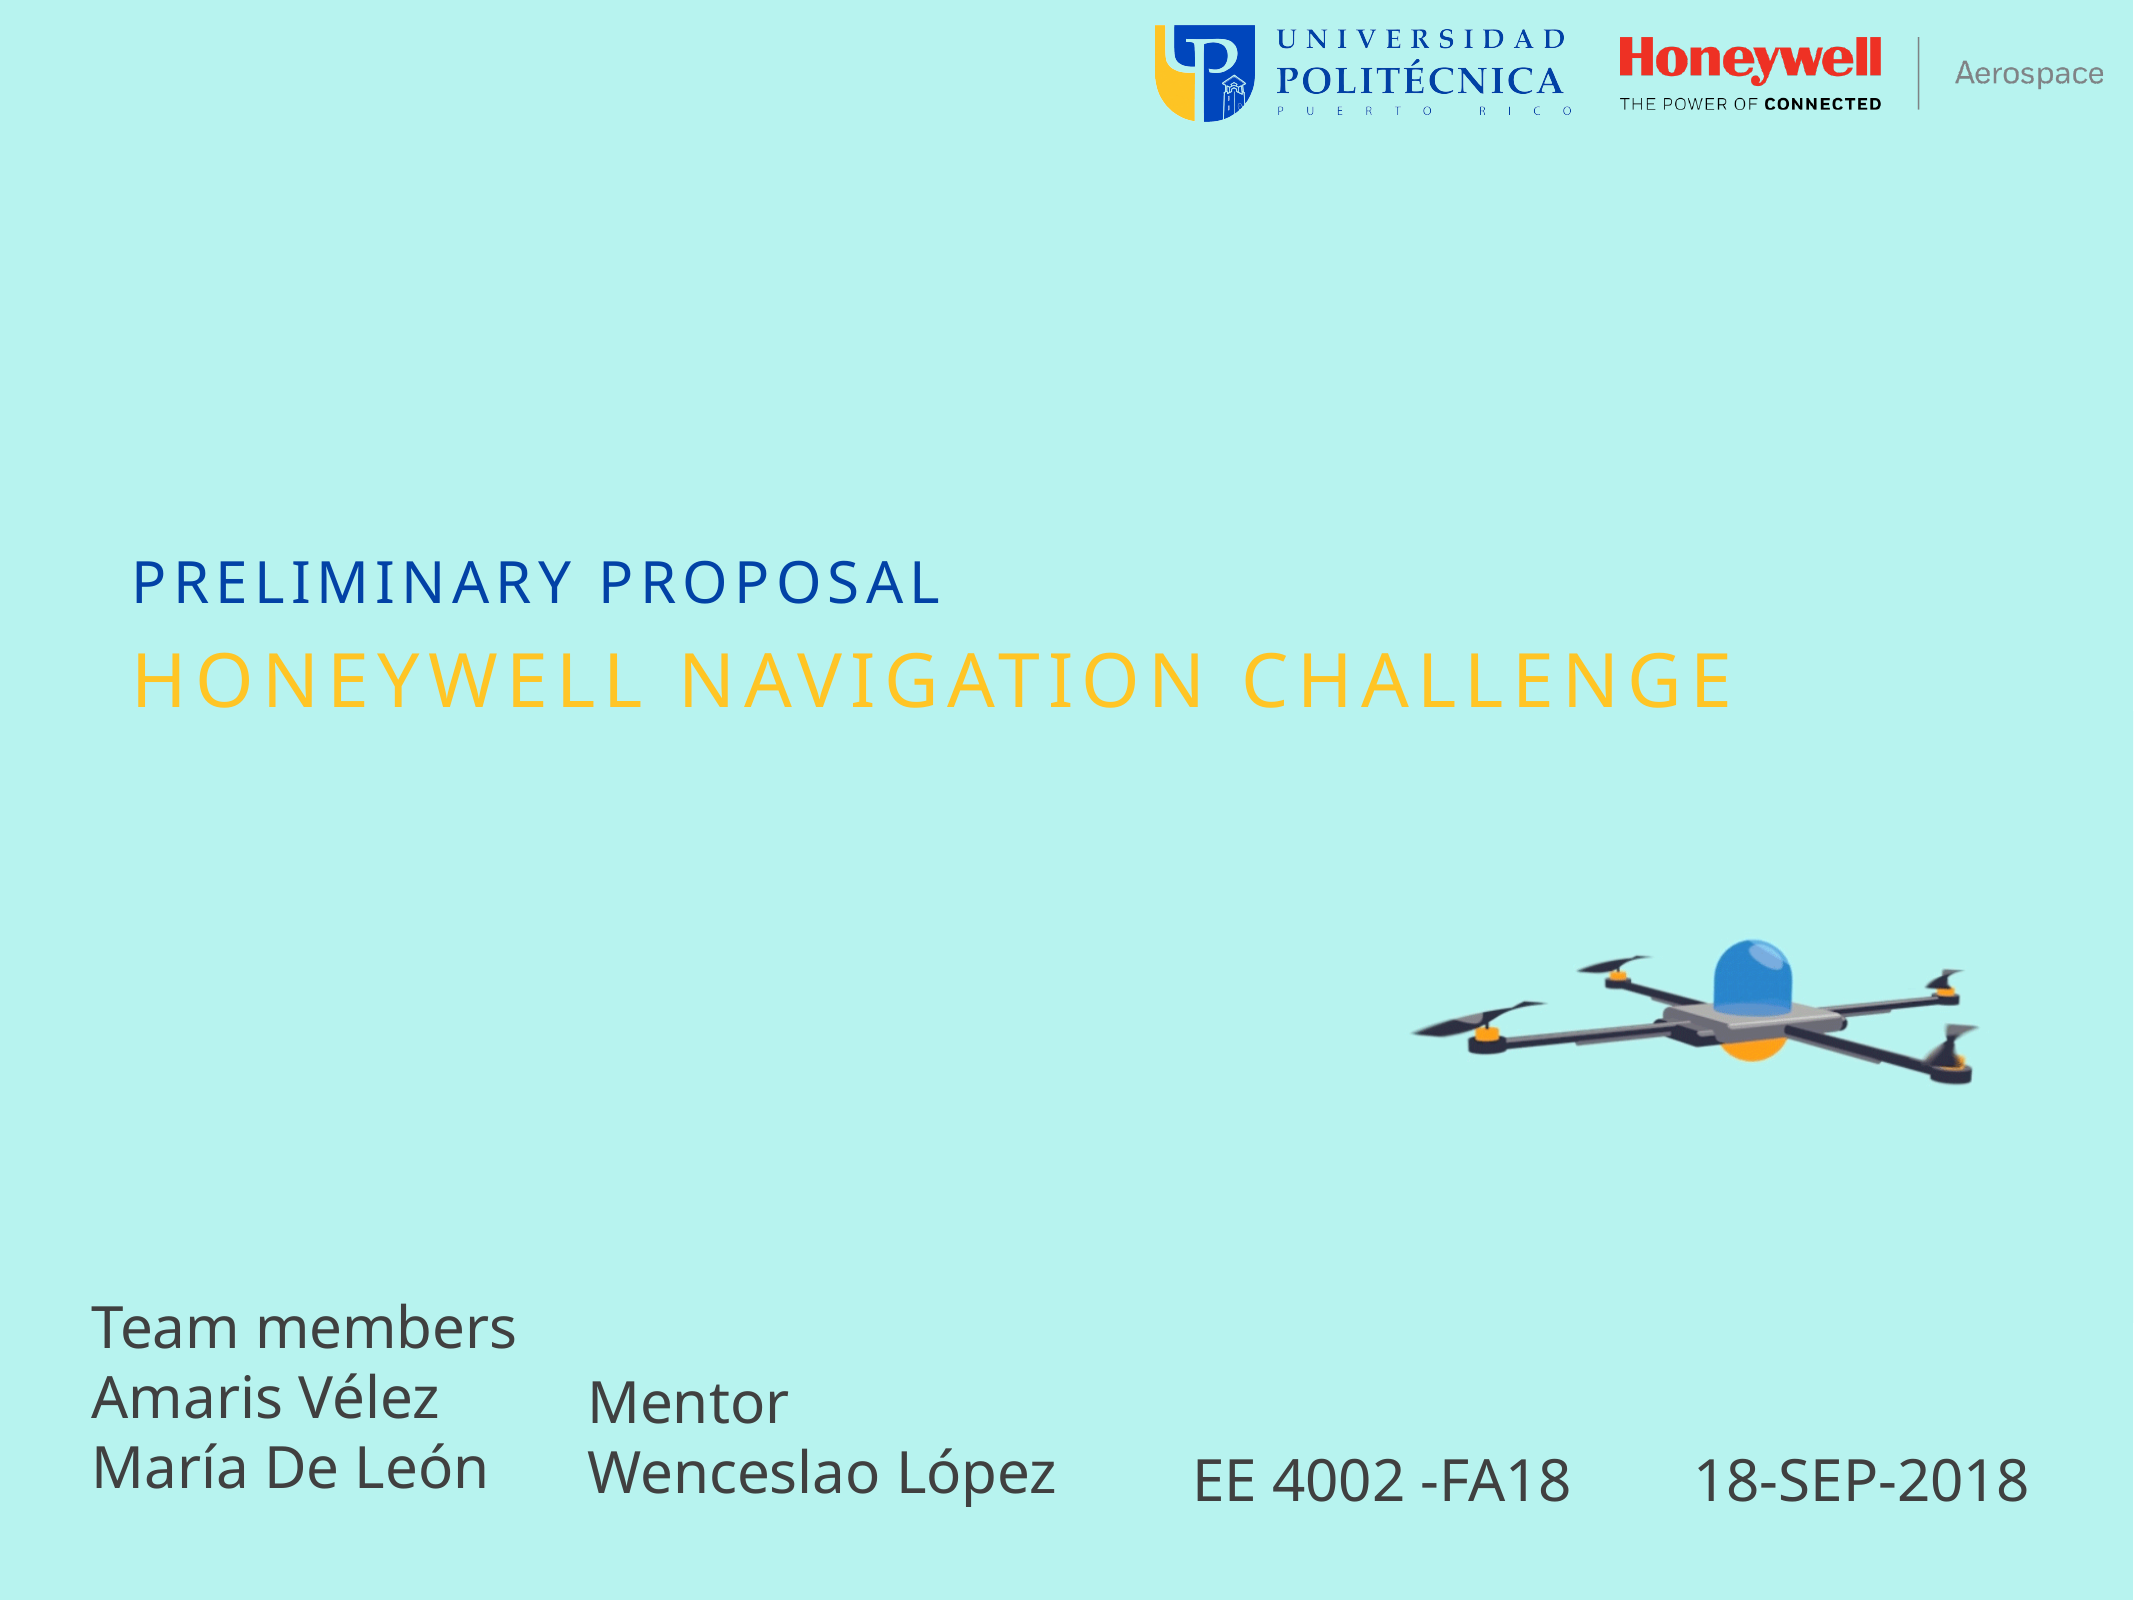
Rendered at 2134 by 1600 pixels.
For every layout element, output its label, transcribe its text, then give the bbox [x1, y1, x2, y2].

picture [1320, 711, 2134, 1323]
picture [1155, 24, 1571, 122]
picture [1620, 36, 2104, 110]
text_box Team members Amaris Vélez María De León [83, 1282, 527, 1509]
text_box EE 4002 -FA18 [1115, 1434, 1650, 1522]
title Honeywell Navigation challenge [122, 625, 2041, 817]
text_box 18-SEP-2018 [1685, 1434, 2039, 1522]
list Preliminary proposal [122, 477, 2041, 625]
text_box Mentor Wenceslao López [579, 1356, 1066, 1513]
